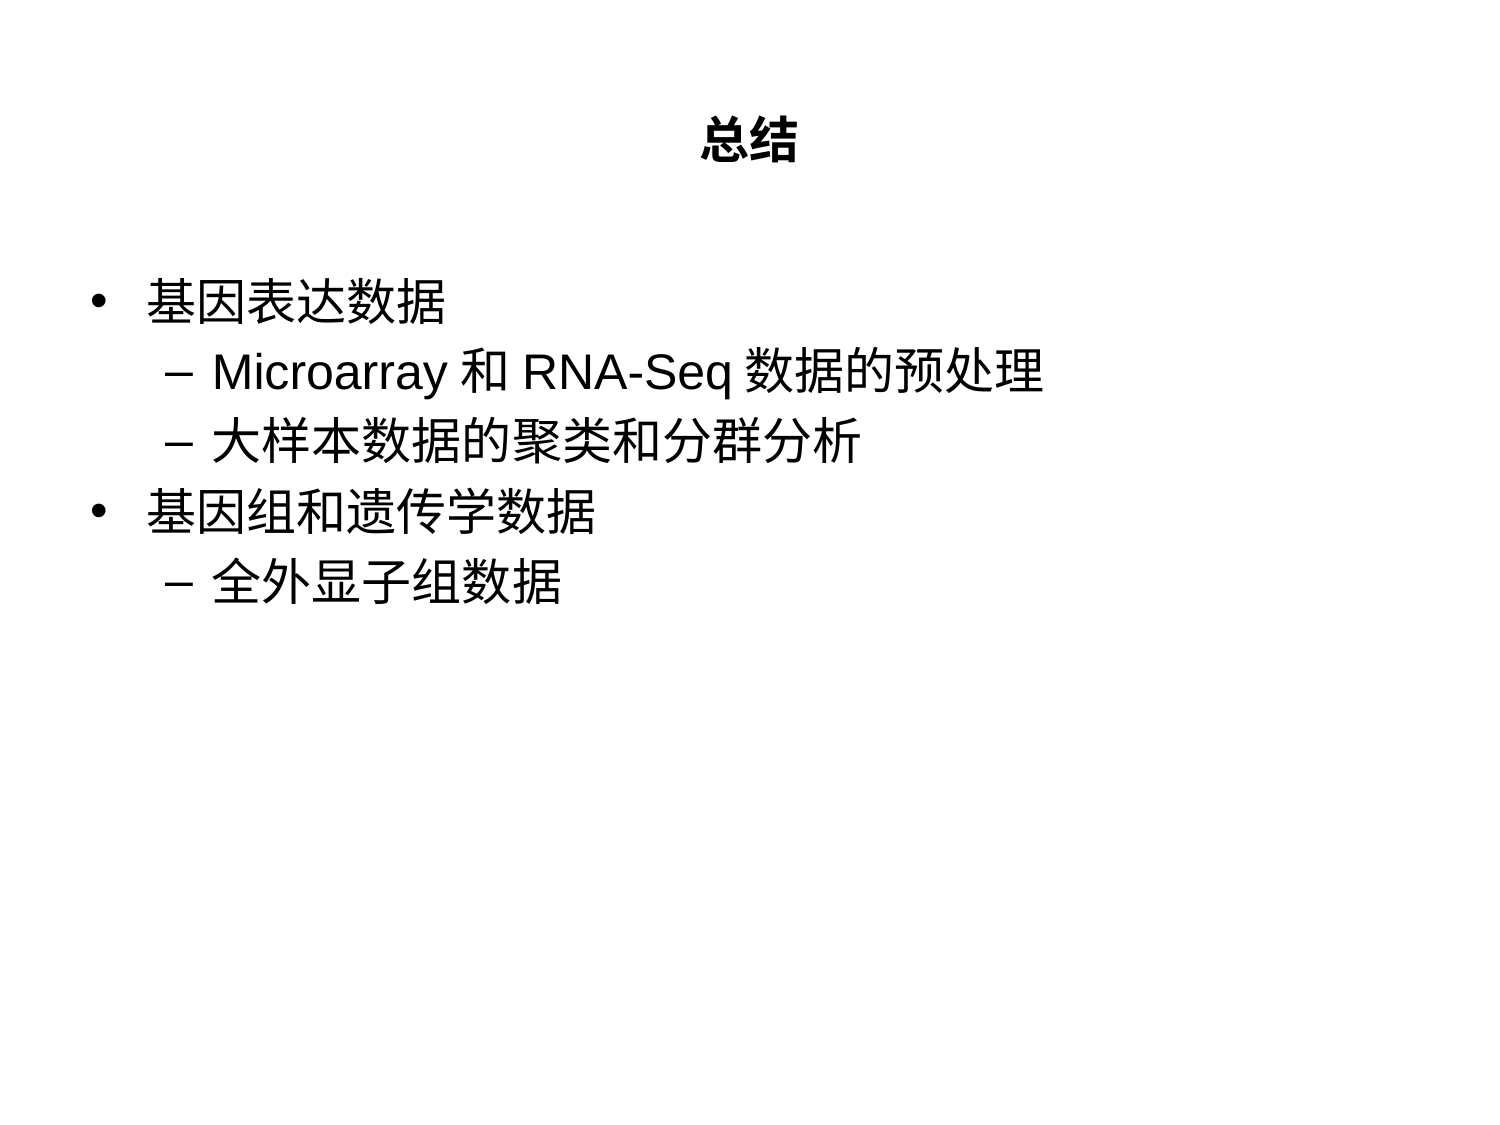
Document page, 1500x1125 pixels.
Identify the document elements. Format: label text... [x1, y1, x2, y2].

list 基因表达数据 Microarray和RNA-Seq数据的预处理 大样本数据的聚类和分群分析 基因组和遗传学数据 全外显子组数据 [75, 262, 1425, 1005]
title 总结 [75, 45, 1425, 233]
